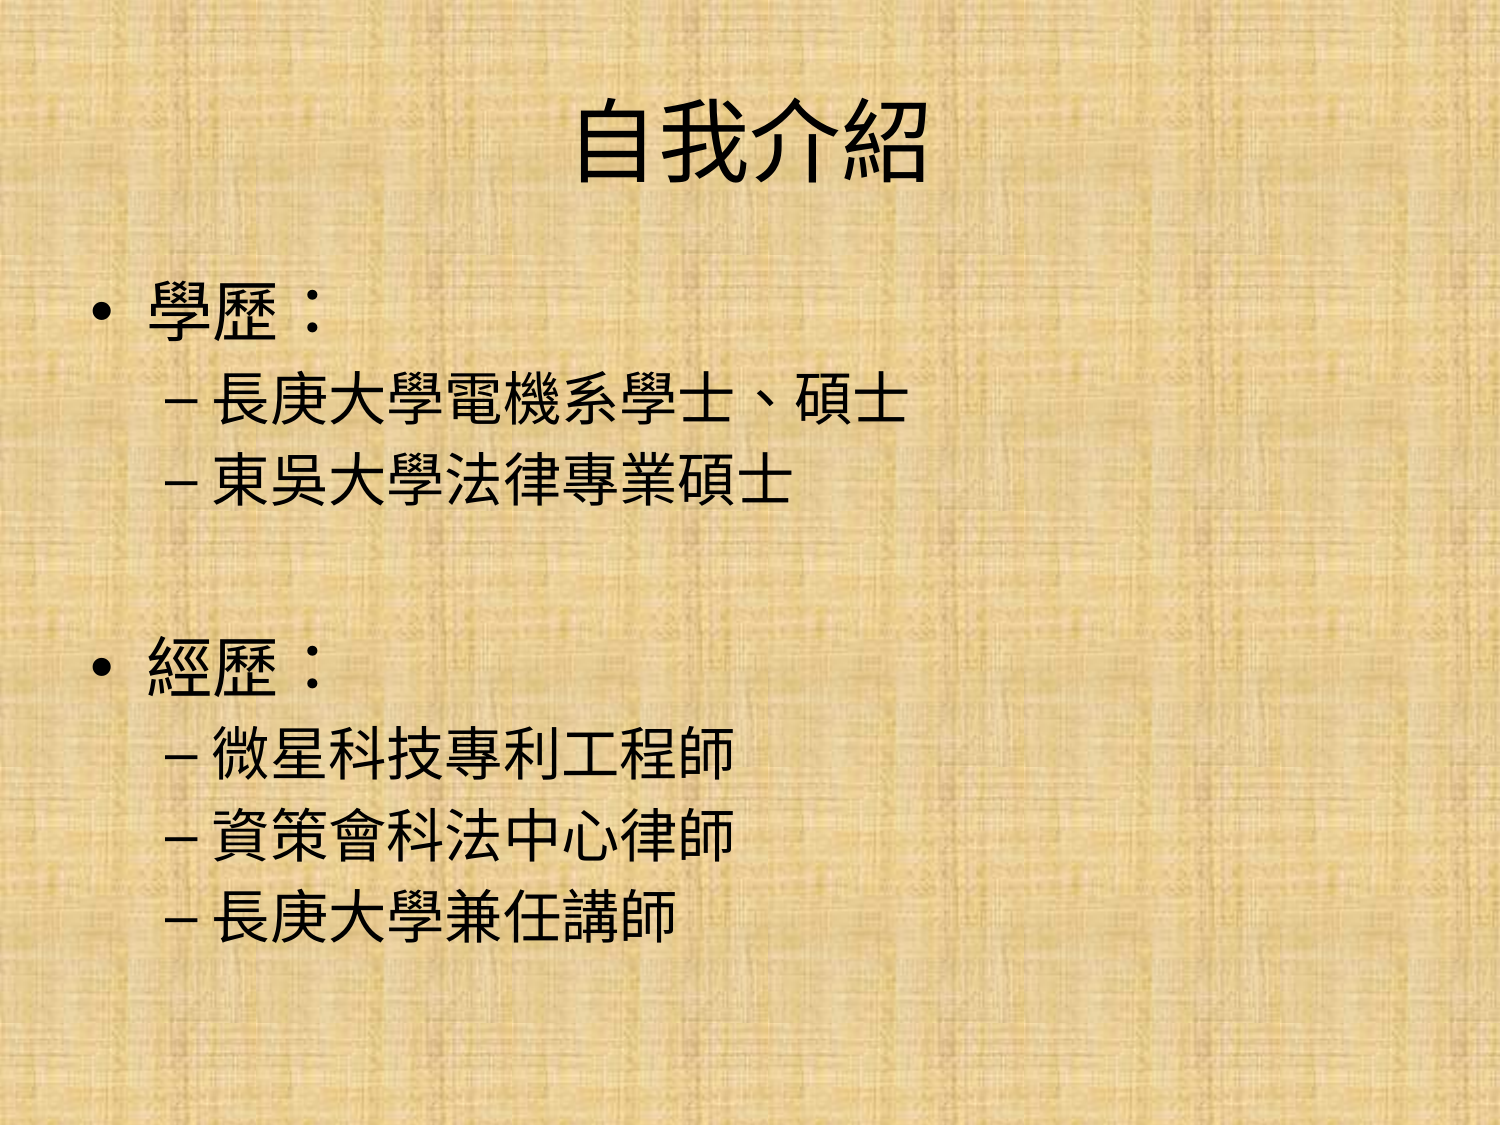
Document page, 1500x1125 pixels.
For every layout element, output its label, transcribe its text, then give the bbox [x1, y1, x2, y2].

list 學歷： 長庚大學電機系學士、碩士 東吳大學法律專業碩士 經歷： 微星科技專利工程師 資策會科法中心律師 長庚大學兼任講師 [75, 262, 1425, 1005]
title 自我介紹 [75, 45, 1425, 233]
picture [0, 0, 1500, 1125]
